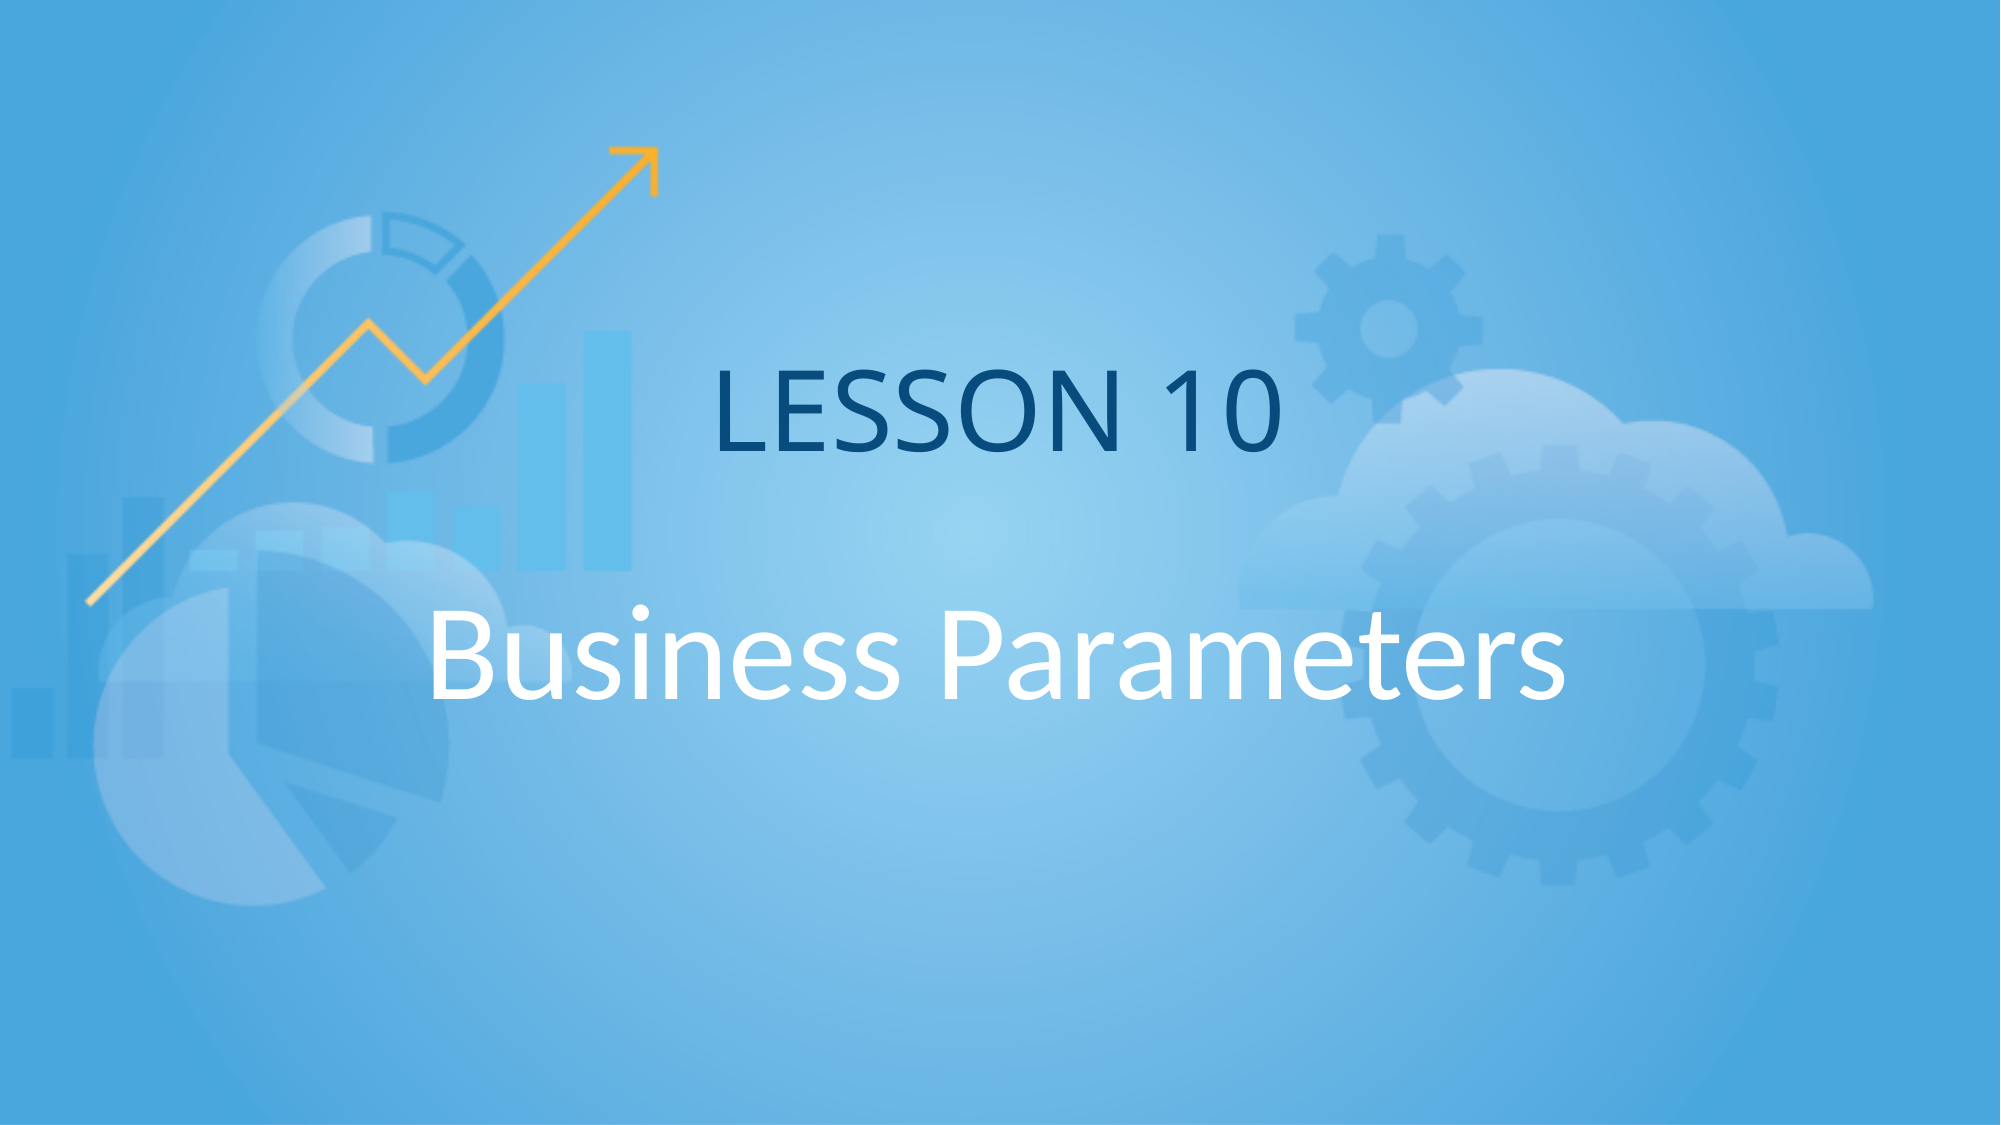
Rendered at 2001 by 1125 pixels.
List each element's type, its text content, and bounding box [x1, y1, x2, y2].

title LESSON 10 [68, 306, 1928, 524]
list Business Parameters [68, 573, 1928, 1014]
picture [0, 0, 2000, 1125]
